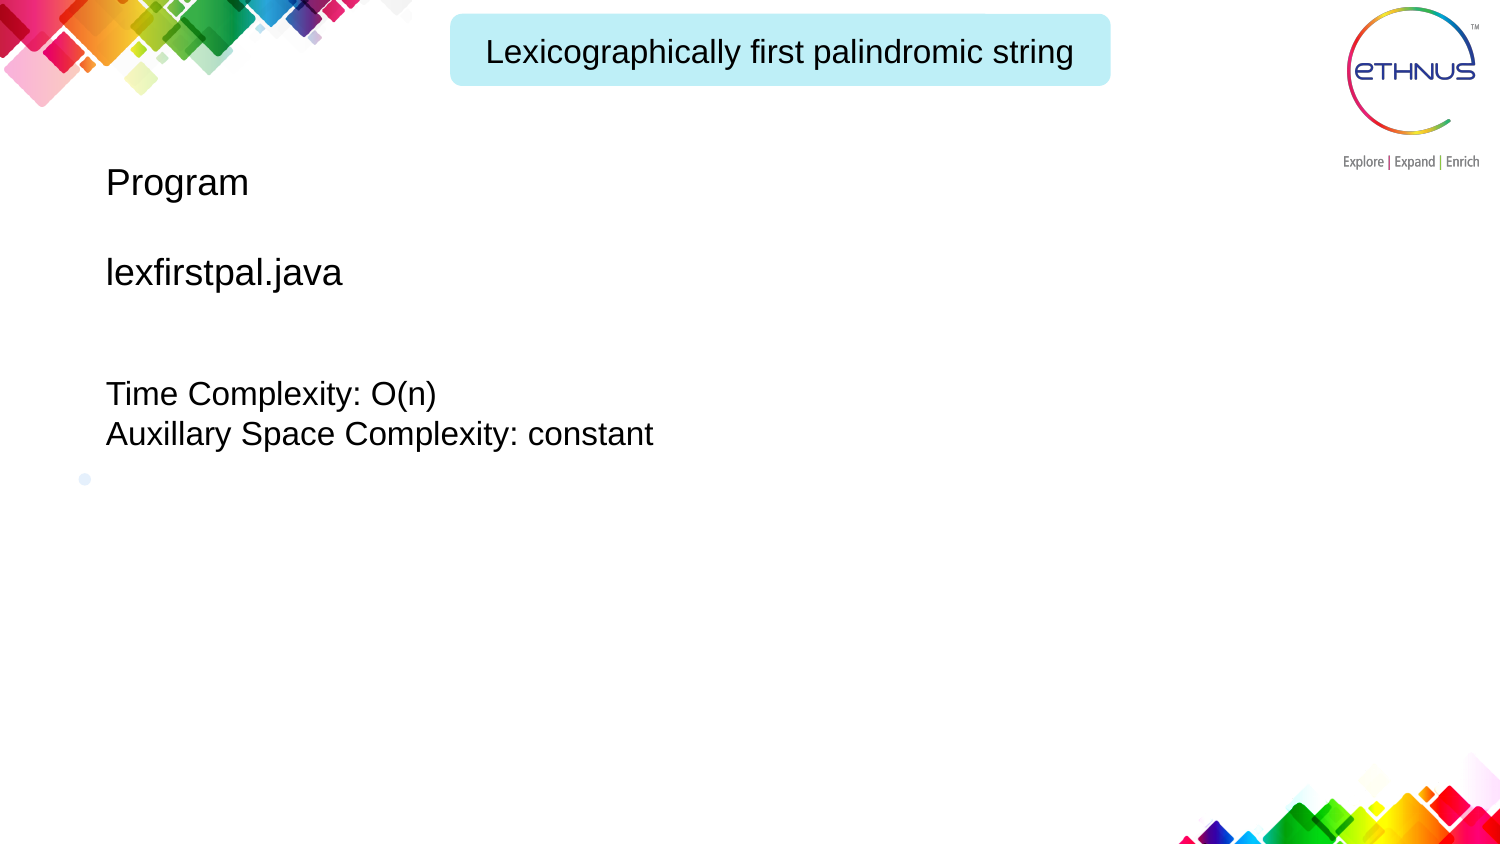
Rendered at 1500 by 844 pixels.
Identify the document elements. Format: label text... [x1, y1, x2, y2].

text_box Lexicographically first palindromic string [450, 13, 1111, 86]
text_box Program lexfirstpal.java Time Complexity: O(n) Auxillary Space Complexity: constant [91, 150, 1329, 660]
picture [1344, 7, 1479, 170]
picture [1110, 752, 1500, 844]
text_box [78, 473, 91, 486]
picture [0, 0, 412, 107]
